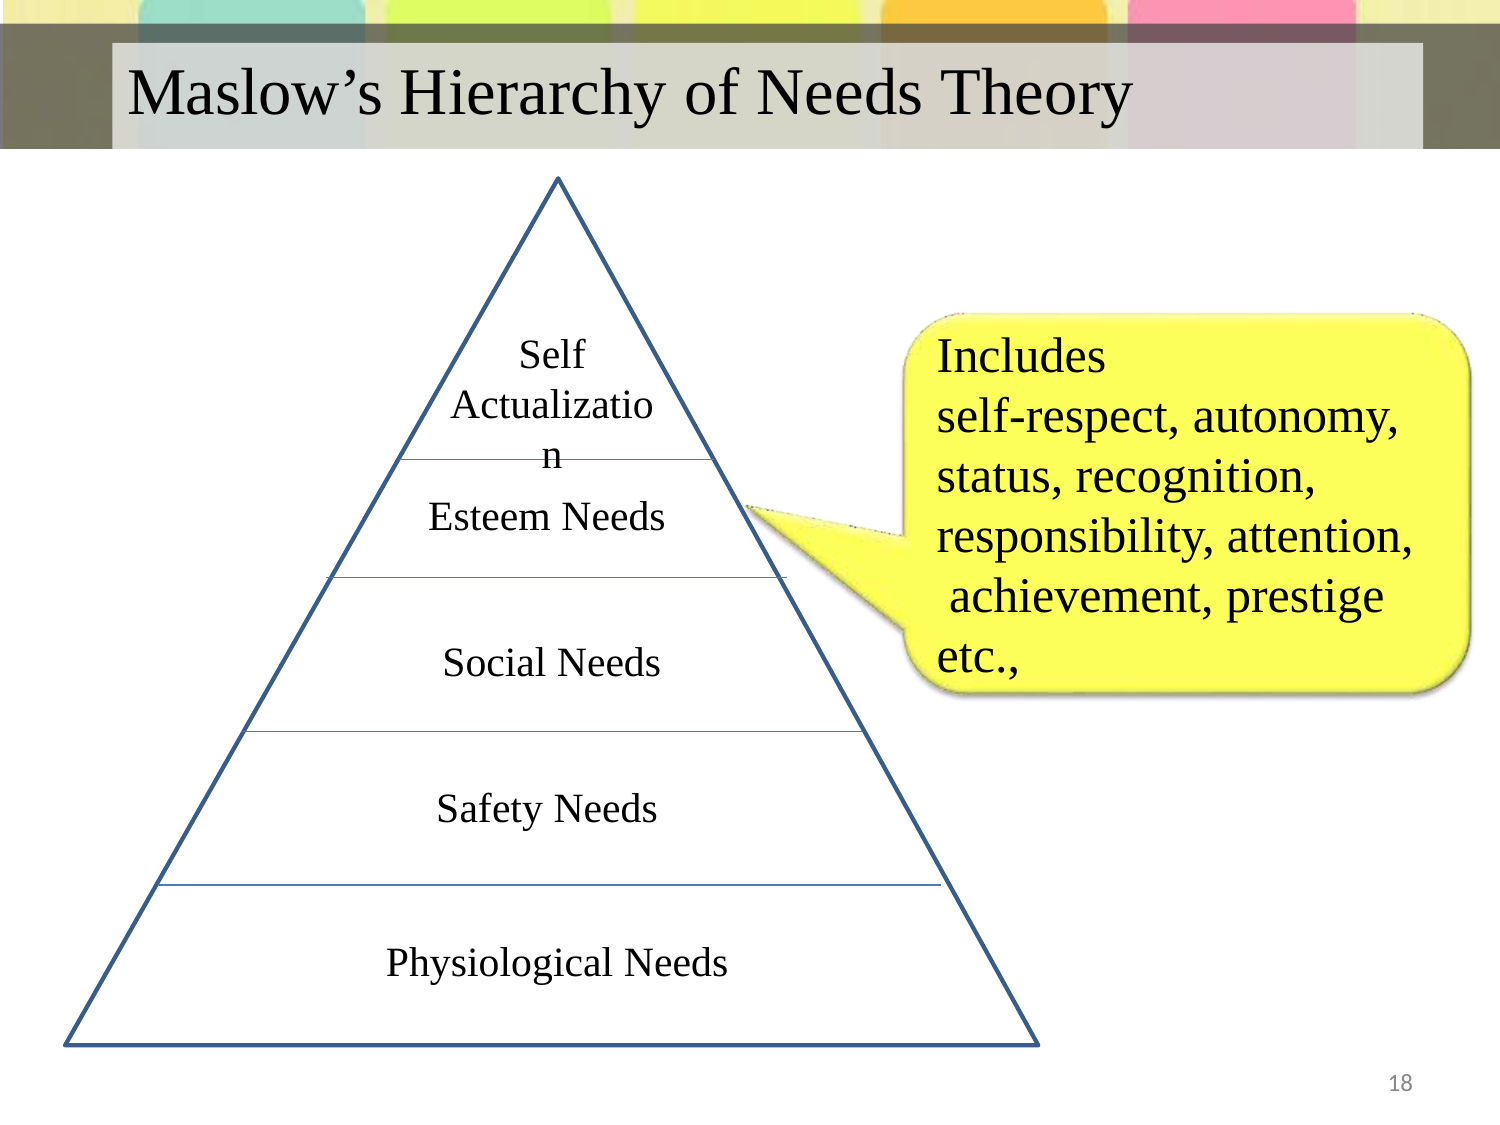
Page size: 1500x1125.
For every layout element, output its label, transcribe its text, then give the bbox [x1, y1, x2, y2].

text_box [62, 175, 1041, 1048]
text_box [158, 305, 1478, 886]
title Maslow’s Hierarchy of Needs Theory [112, 42, 1424, 236]
picture [3, 0, 1500, 23]
slide_number 18 [1374, 1059, 1420, 1125]
